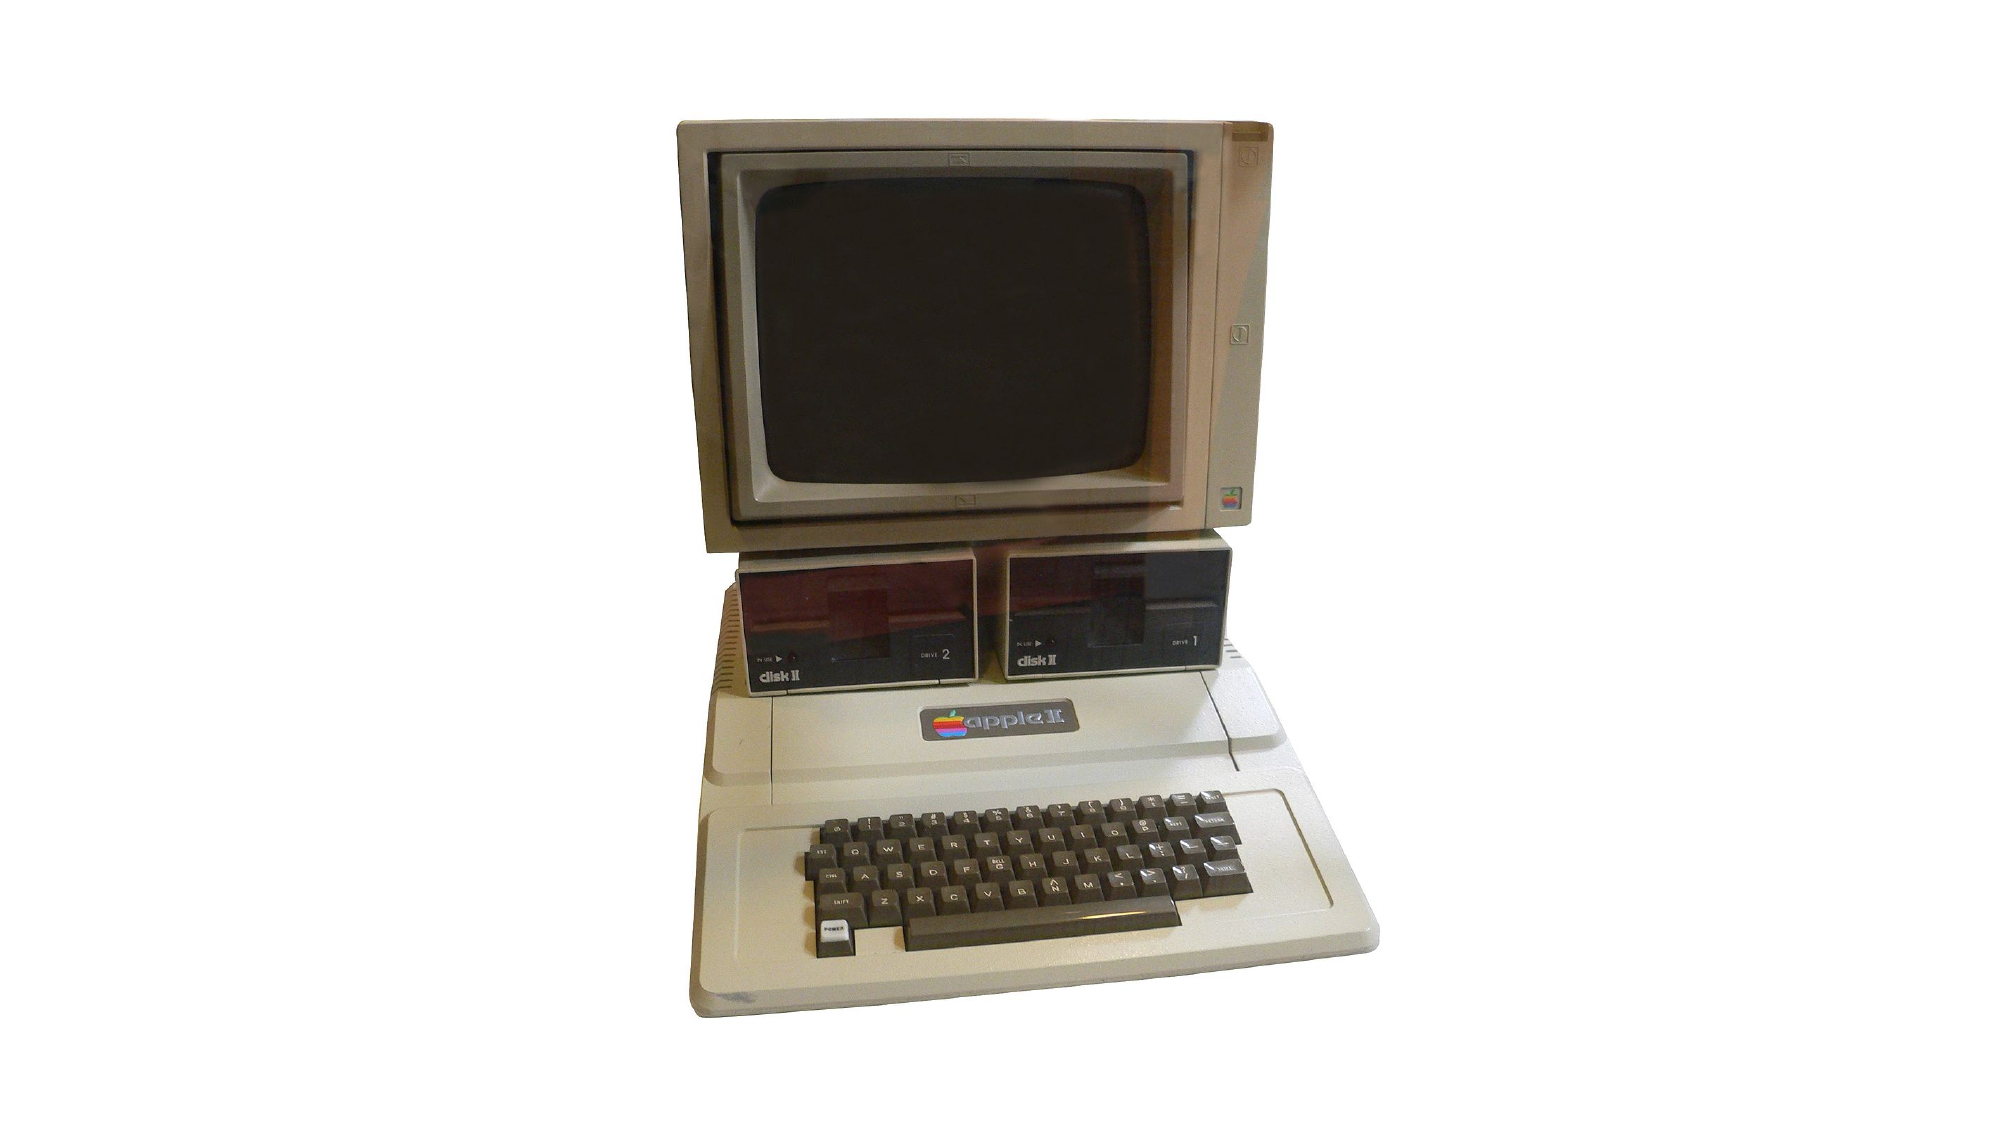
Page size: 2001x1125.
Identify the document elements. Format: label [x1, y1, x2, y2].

picture [578, 0, 1422, 1125]
